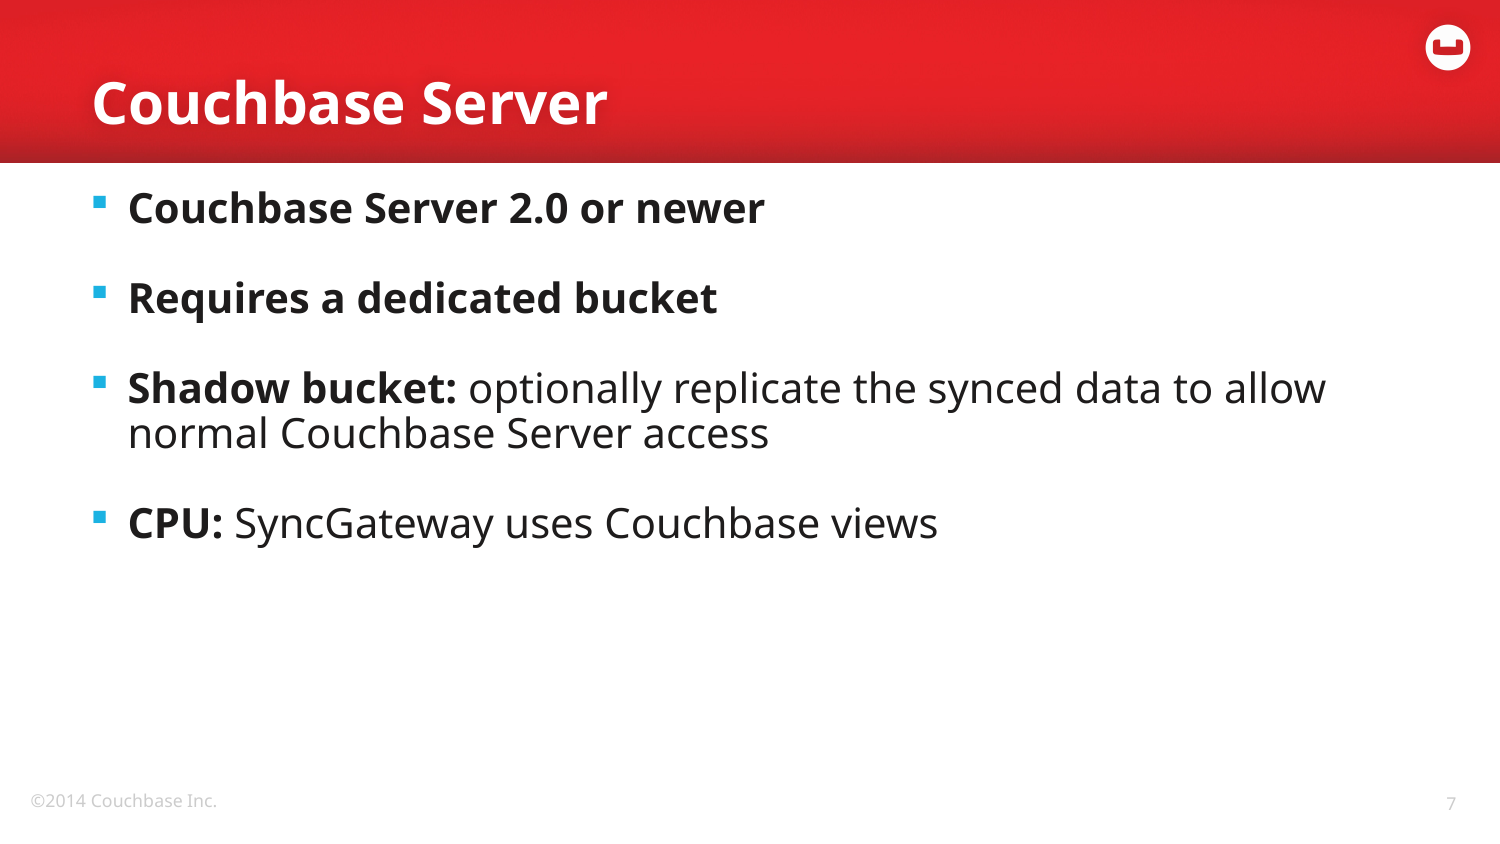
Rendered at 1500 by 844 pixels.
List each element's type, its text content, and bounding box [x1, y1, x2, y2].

title Couchbase Server [76, 3, 1389, 144]
picture [0, 0, 1500, 163]
list Couchbase Server 2.0 or newer Requires a dedicated bucket Shadow bucket: optionally replicate the synced data to allow normal Couchbase Server access CPU: SyncGateway uses Couchbase views [75, 179, 1389, 737]
slide_number 7 [1350, 782, 1472, 827]
